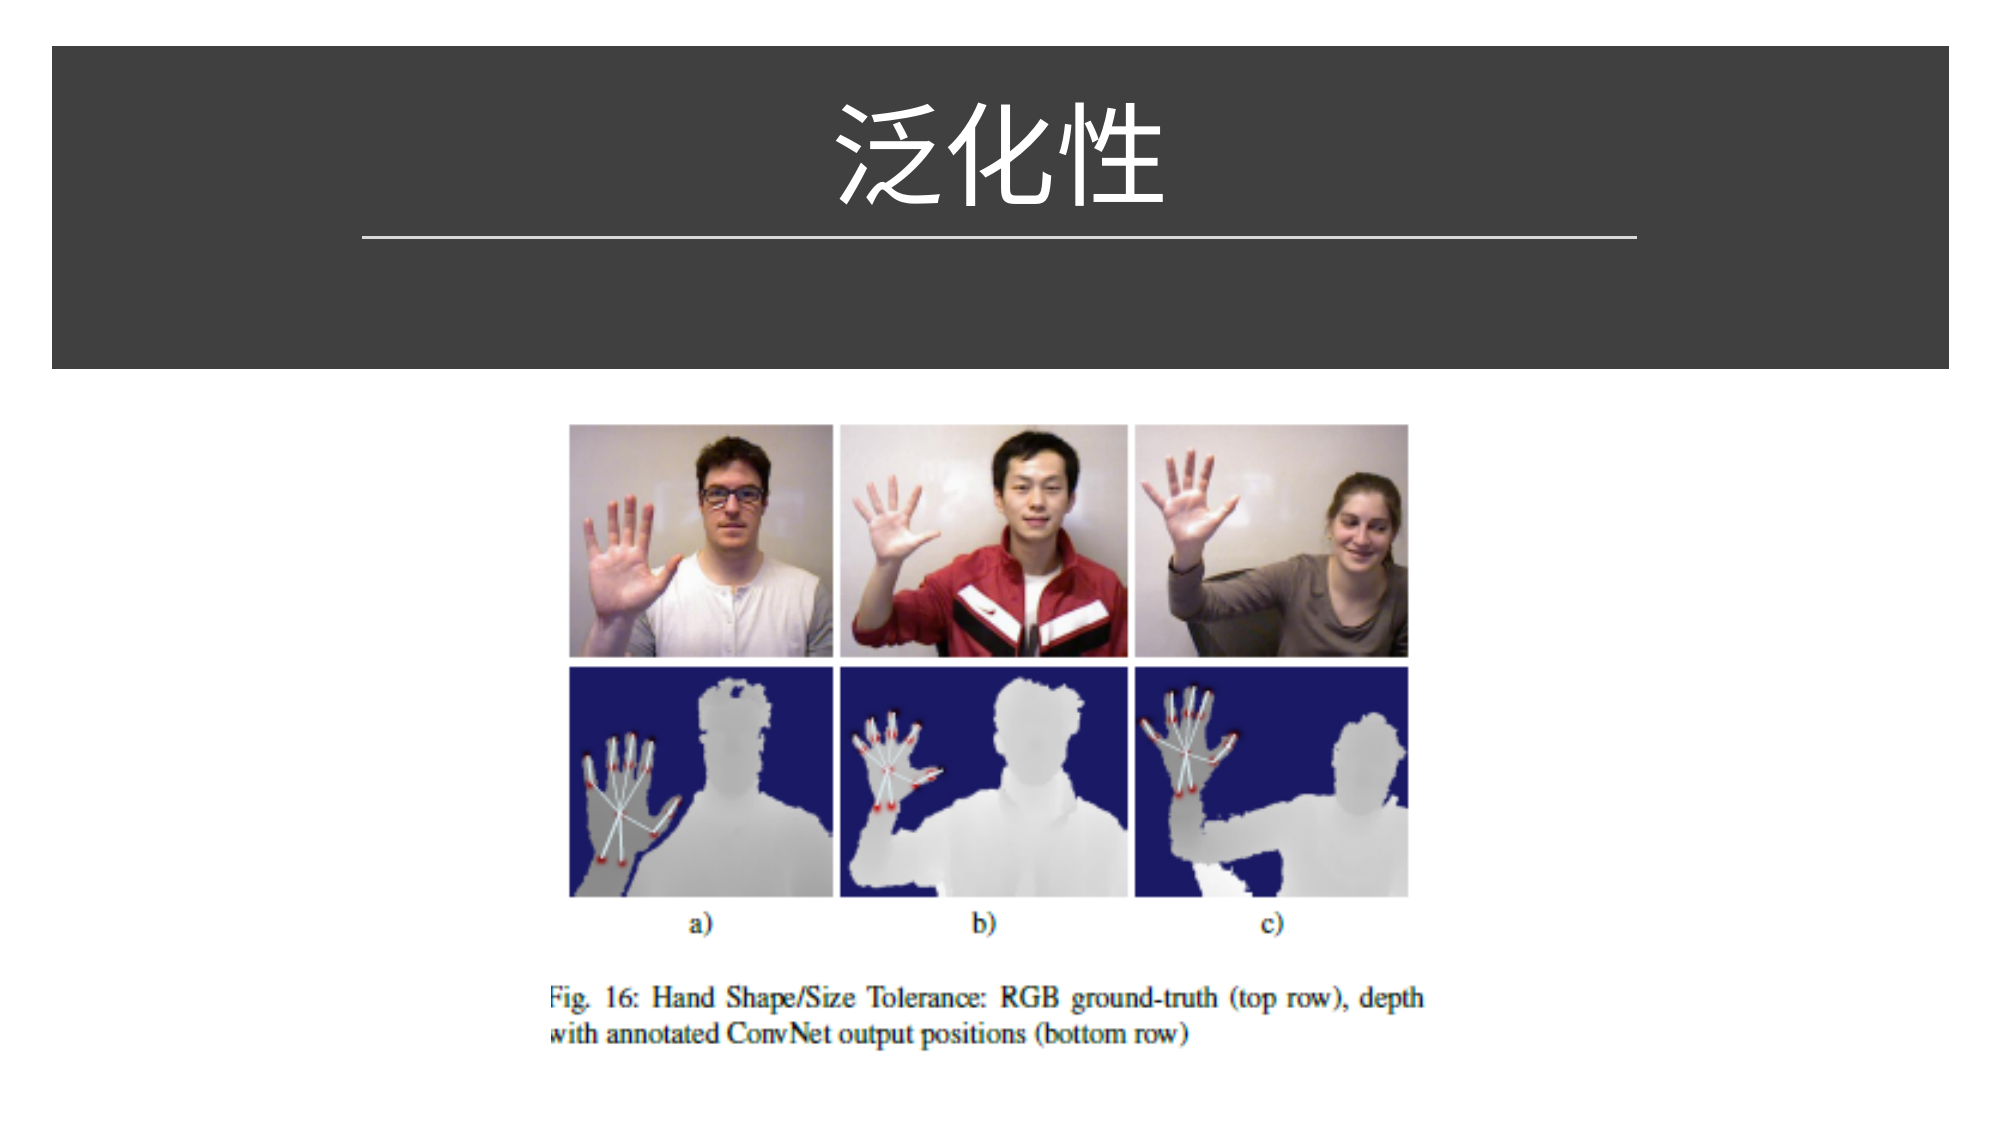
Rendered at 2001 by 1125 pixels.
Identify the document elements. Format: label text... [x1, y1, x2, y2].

title 泛化性 [86, 76, 1914, 230]
text_box [61, 55, 1939, 360]
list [551, 411, 1440, 1068]
